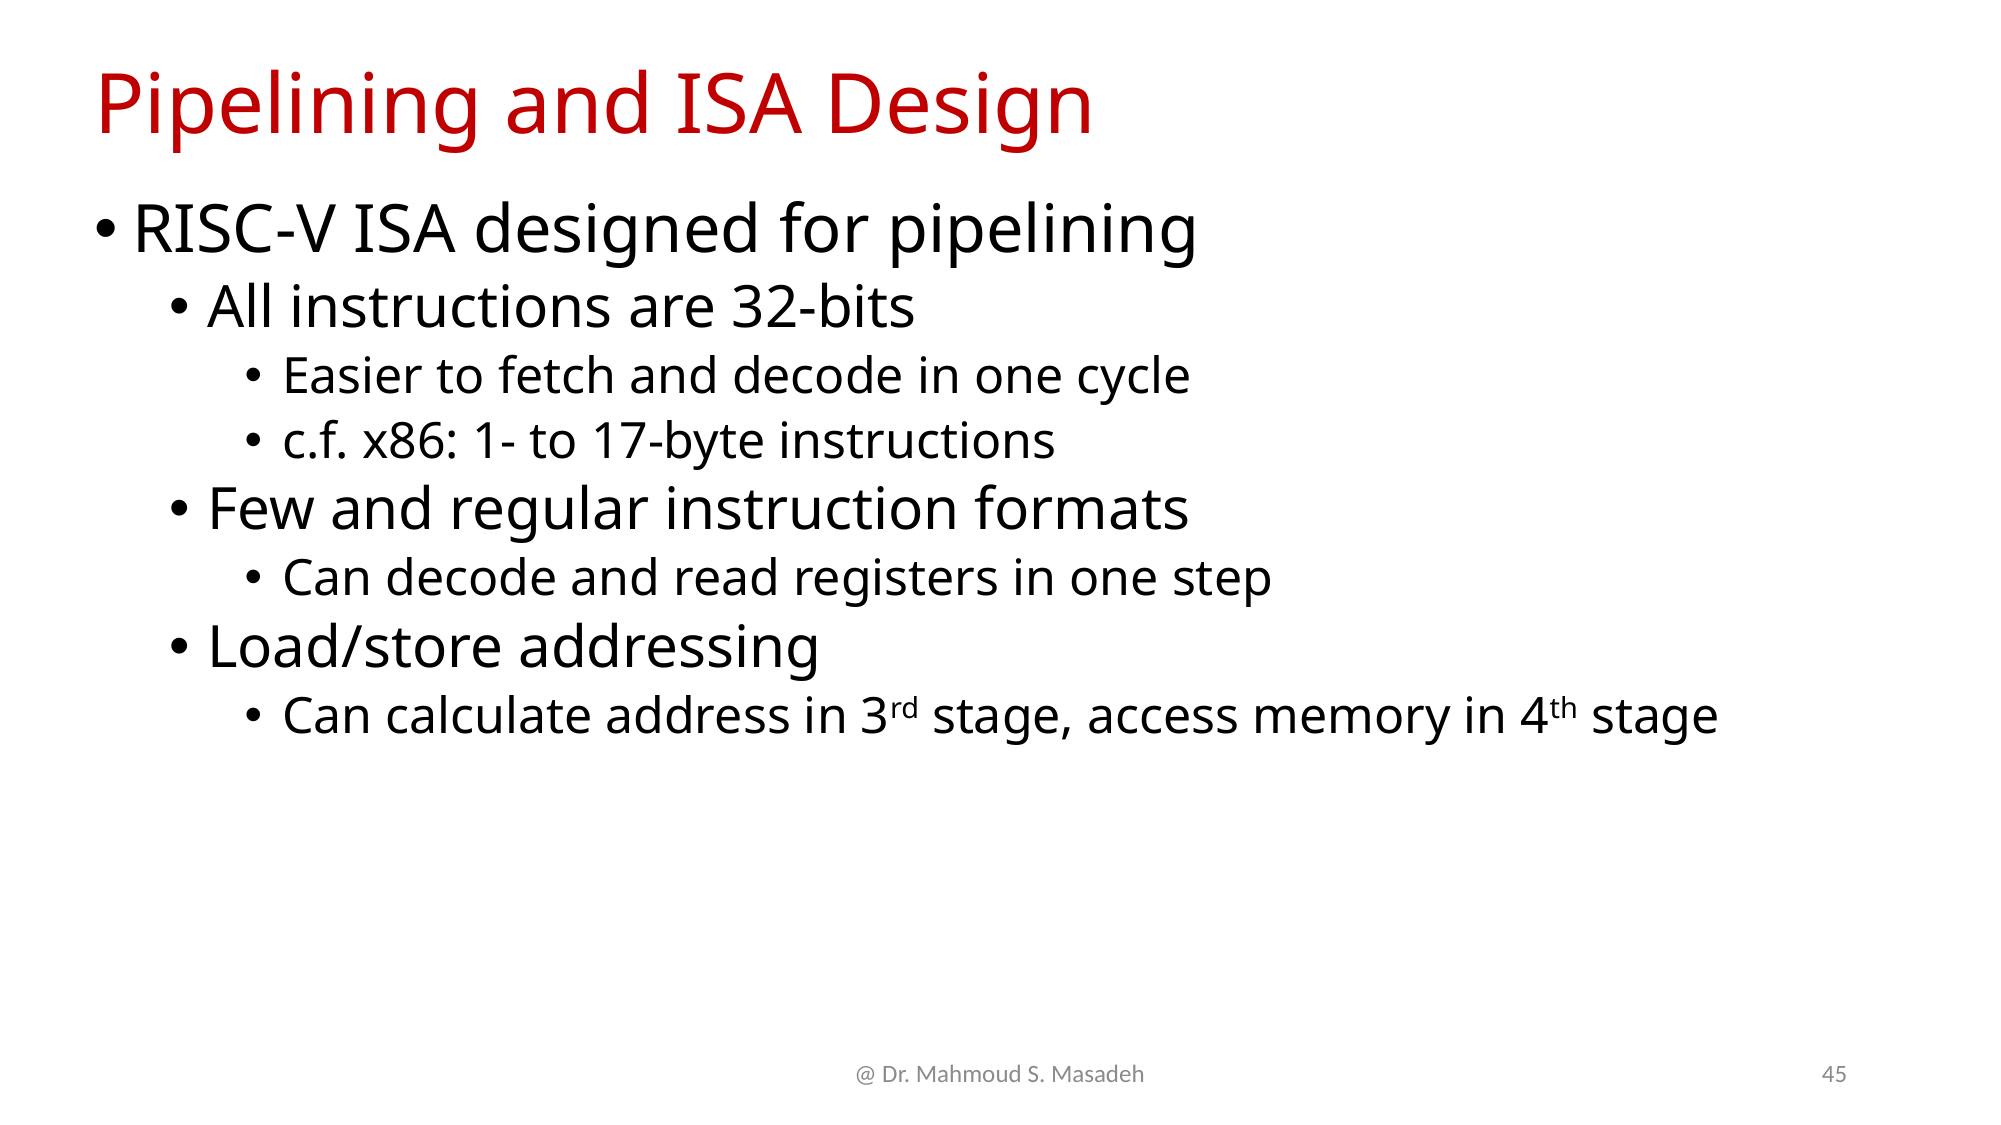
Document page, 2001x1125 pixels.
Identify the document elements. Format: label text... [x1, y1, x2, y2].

title Pipelining and ISA Design [79, 59, 1929, 154]
list RISC-V ISA designed for pipelining All instructions are 32-bits Easier to fetch and decode in one cycle c.f. x86: 1- to 17-byte instructions Few and regular instruction formats Can decode and read registers in one step Load/store addressing Can calculate address in 3rd stage, access memory in 4th stage [79, 187, 1947, 1016]
slide_number 45 [1412, 1042, 1863, 1103]
footer @ Dr. Mahmoud S. Masadeh [662, 1042, 1338, 1103]
